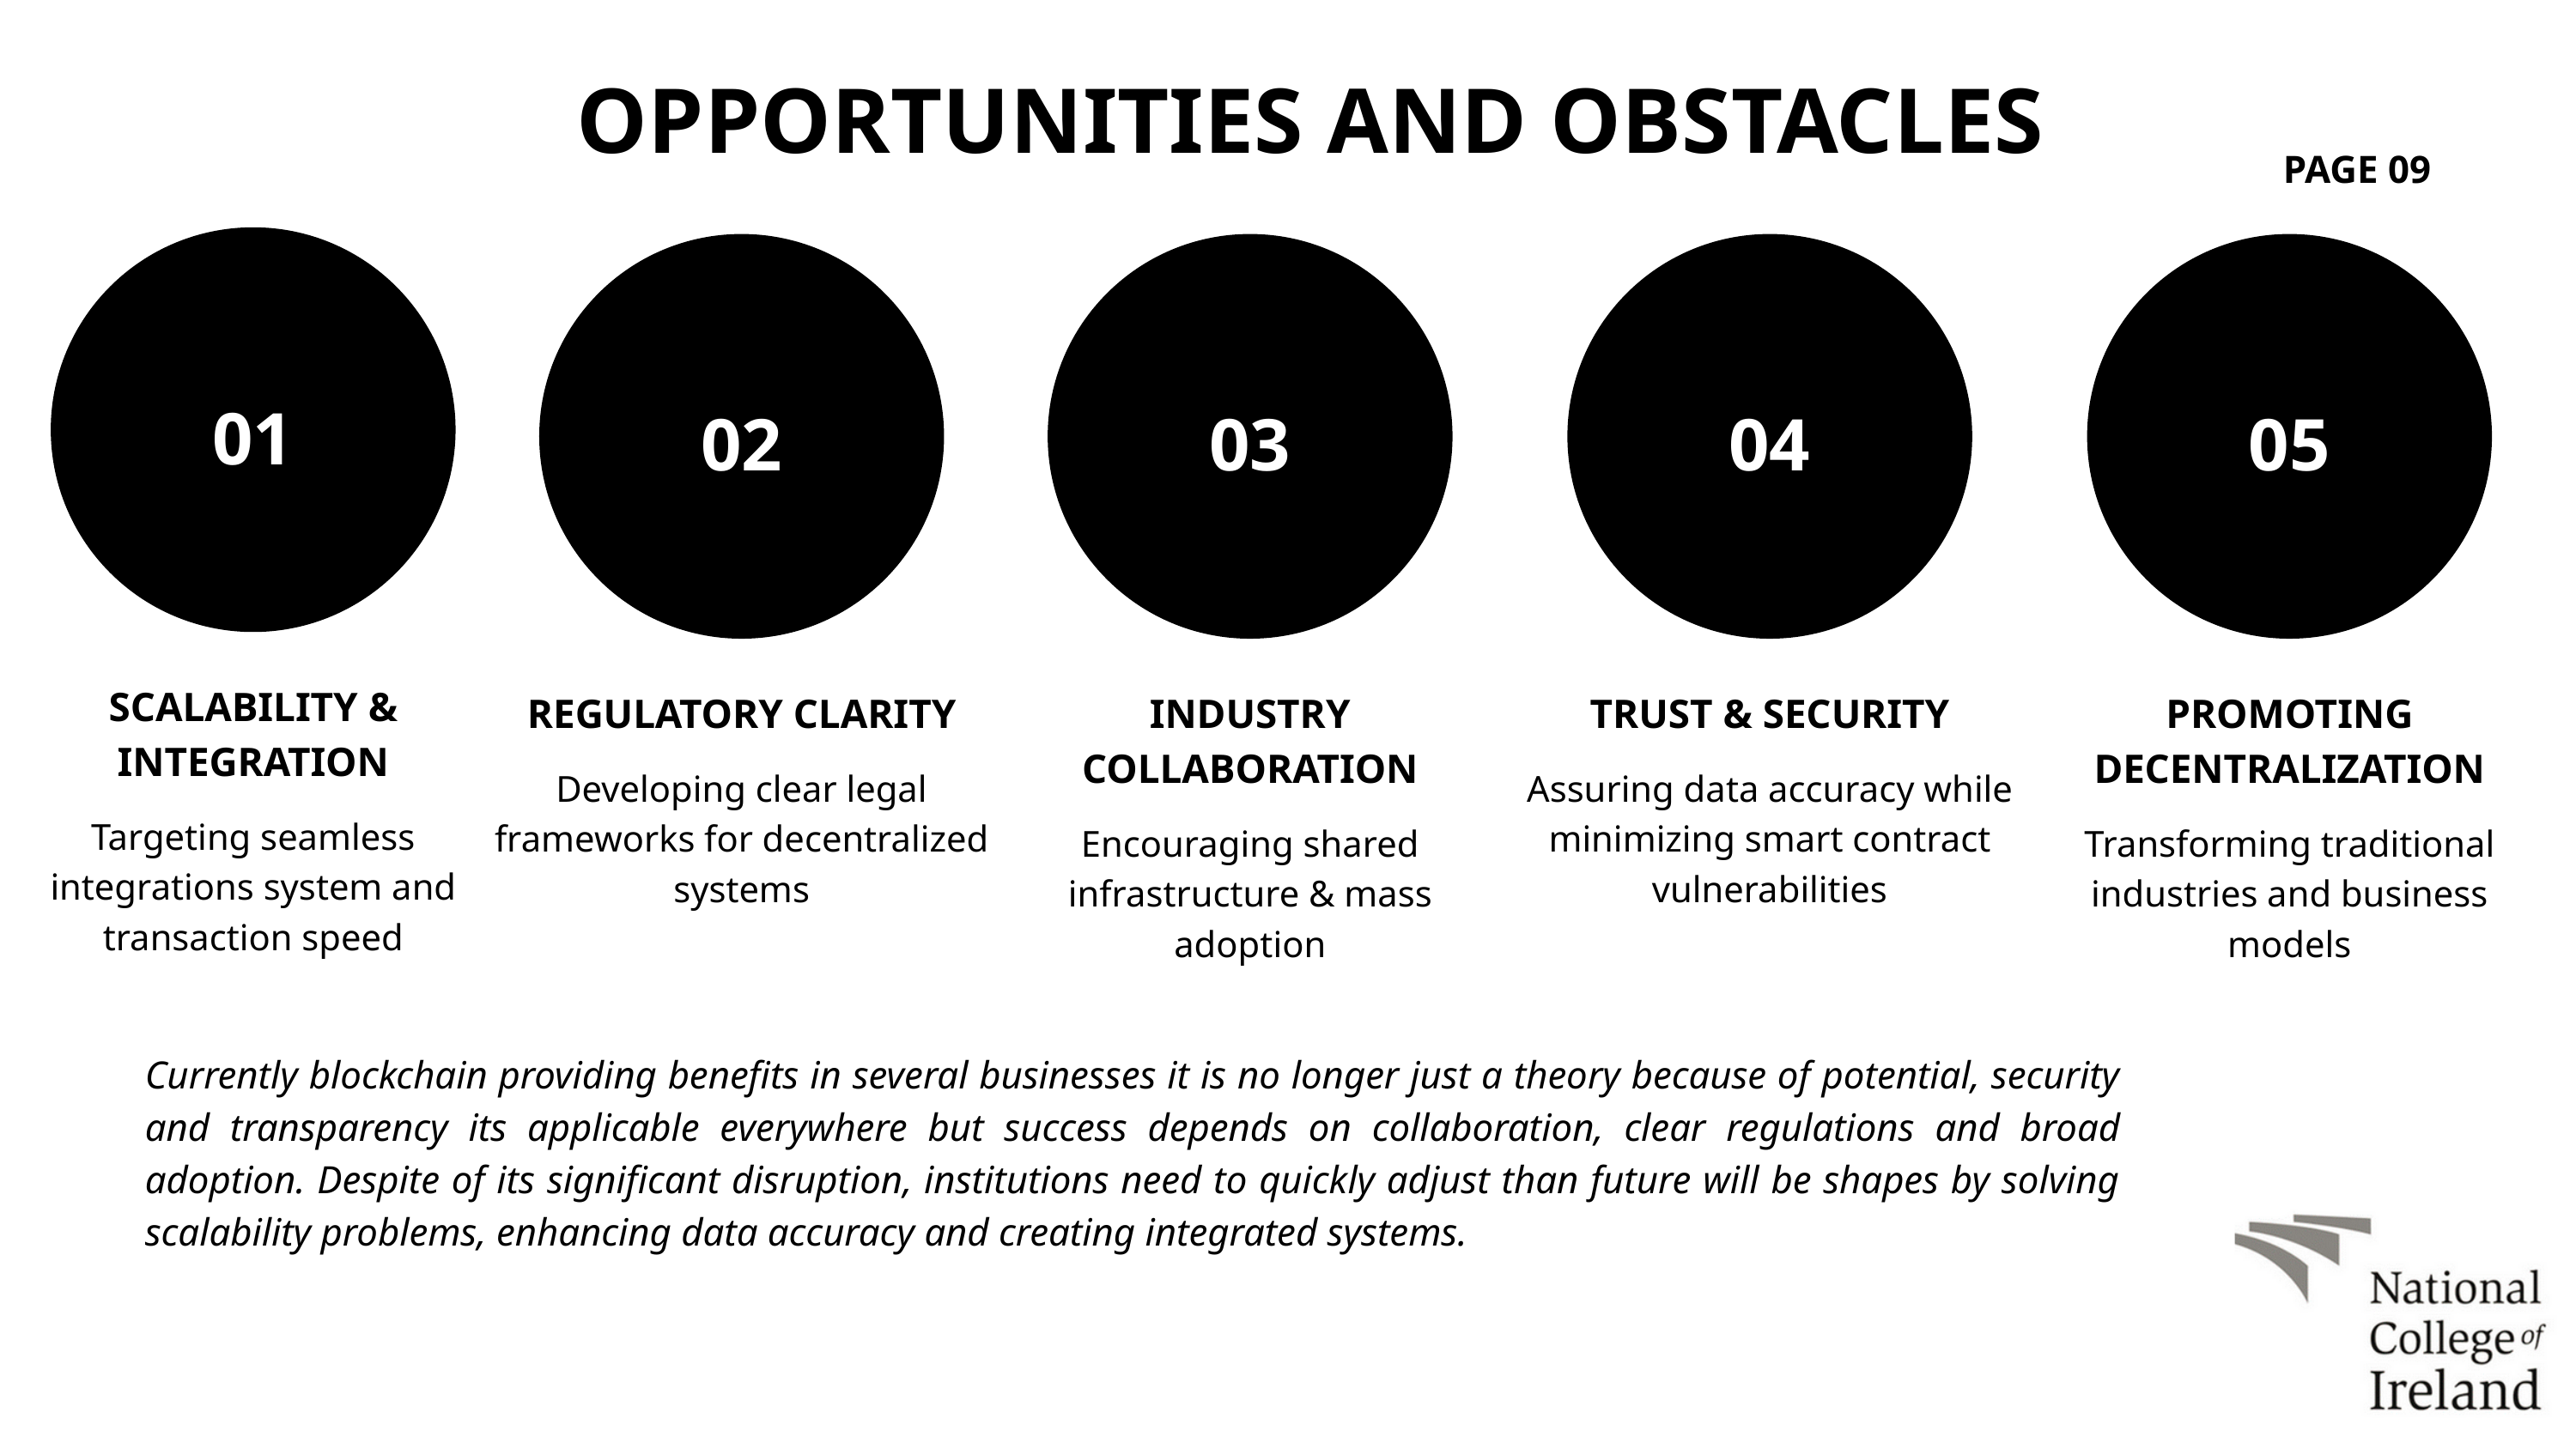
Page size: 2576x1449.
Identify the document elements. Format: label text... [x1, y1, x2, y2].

text_box [2234, 1177, 2575, 1449]
text_box Currently blockchain providing benefits in several businesses it is no longer just a theory because of potential, security and transparency its applicable everywhere but success depends on collaboration, clear regulations and broad adoption. Despite of its significant disruption, institutions need to quickly adjust than future will be shapes by solving scalability problems, enhancing data accuracy and creating integrated systems. [144, 1043, 2122, 1254]
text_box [0, 227, 513, 954]
text_box PAGE 09 [2234, 137, 2432, 191]
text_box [2029, 233, 2550, 961]
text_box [1510, 233, 2027, 906]
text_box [481, 233, 987, 906]
text_box OPPORTUNITIES AND OBSTACLES [550, 45, 2094, 171]
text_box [989, 233, 1510, 961]
